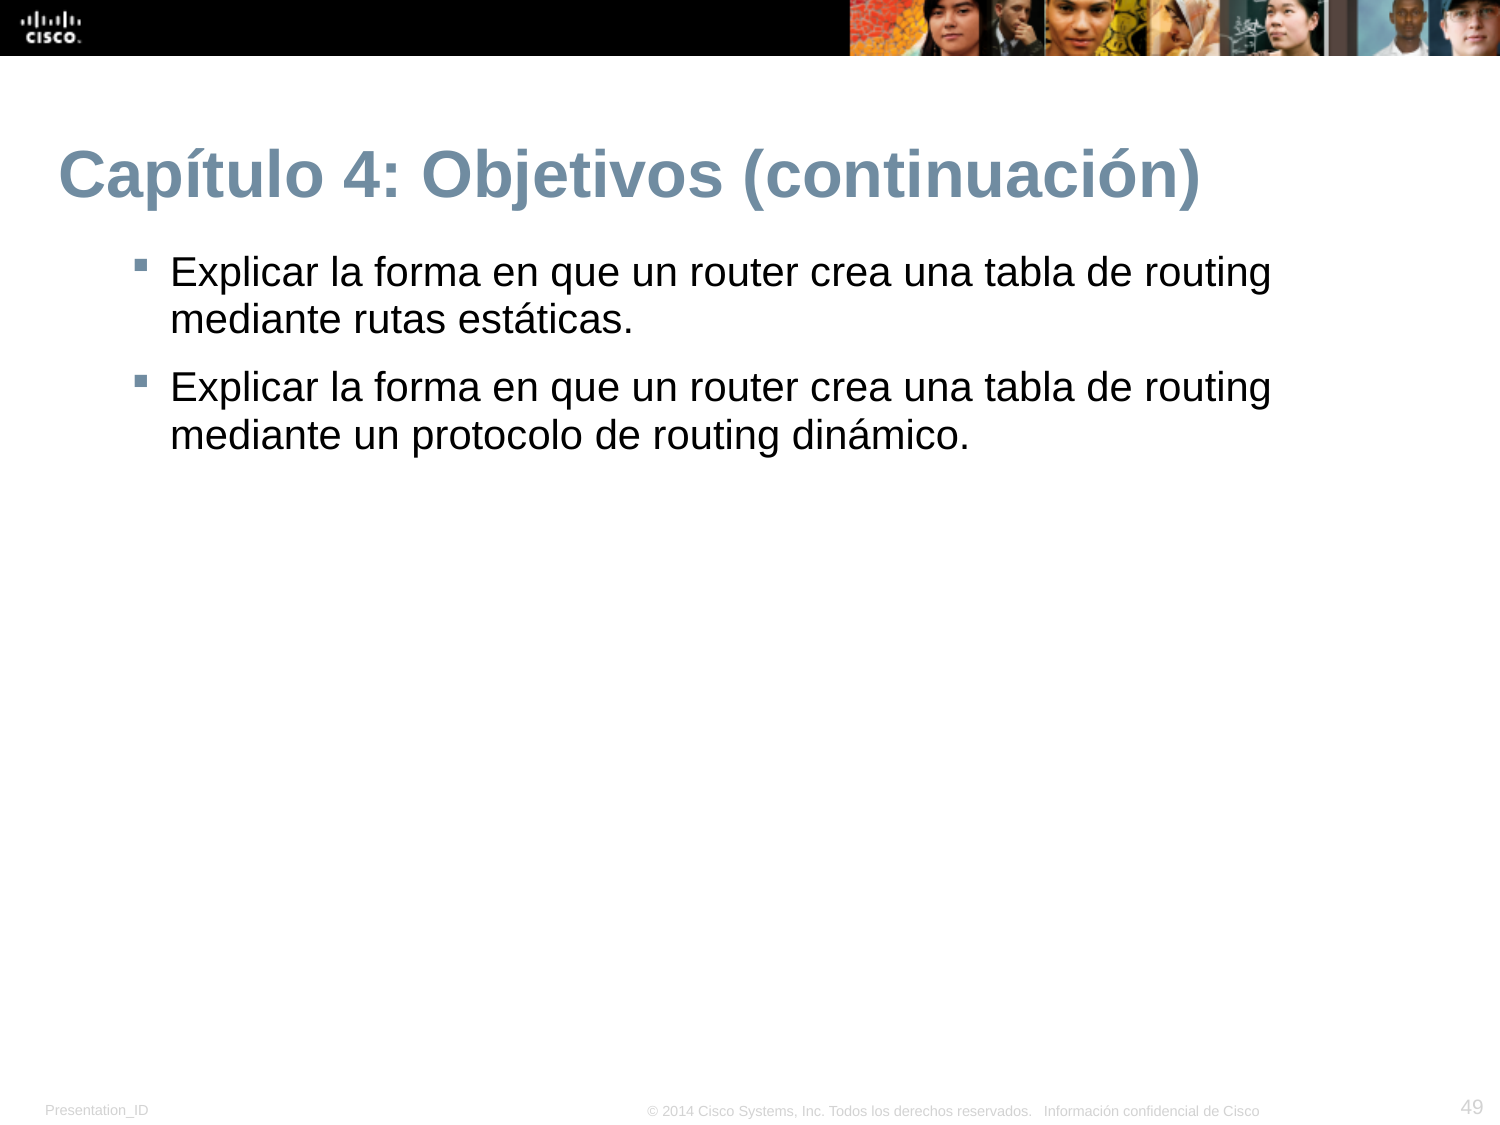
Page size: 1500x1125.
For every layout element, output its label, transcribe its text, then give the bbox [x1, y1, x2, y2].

title Capítulo 4: Objetivos (continuación) [44, 80, 1382, 219]
picture [0, 0, 1500, 56]
list Explicar la forma en que un router crea una tabla de routing mediante rutas estáticas. Explicar la forma en que un router crea una tabla de routing mediante un protocolo de routing dinámico. [117, 241, 1453, 970]
